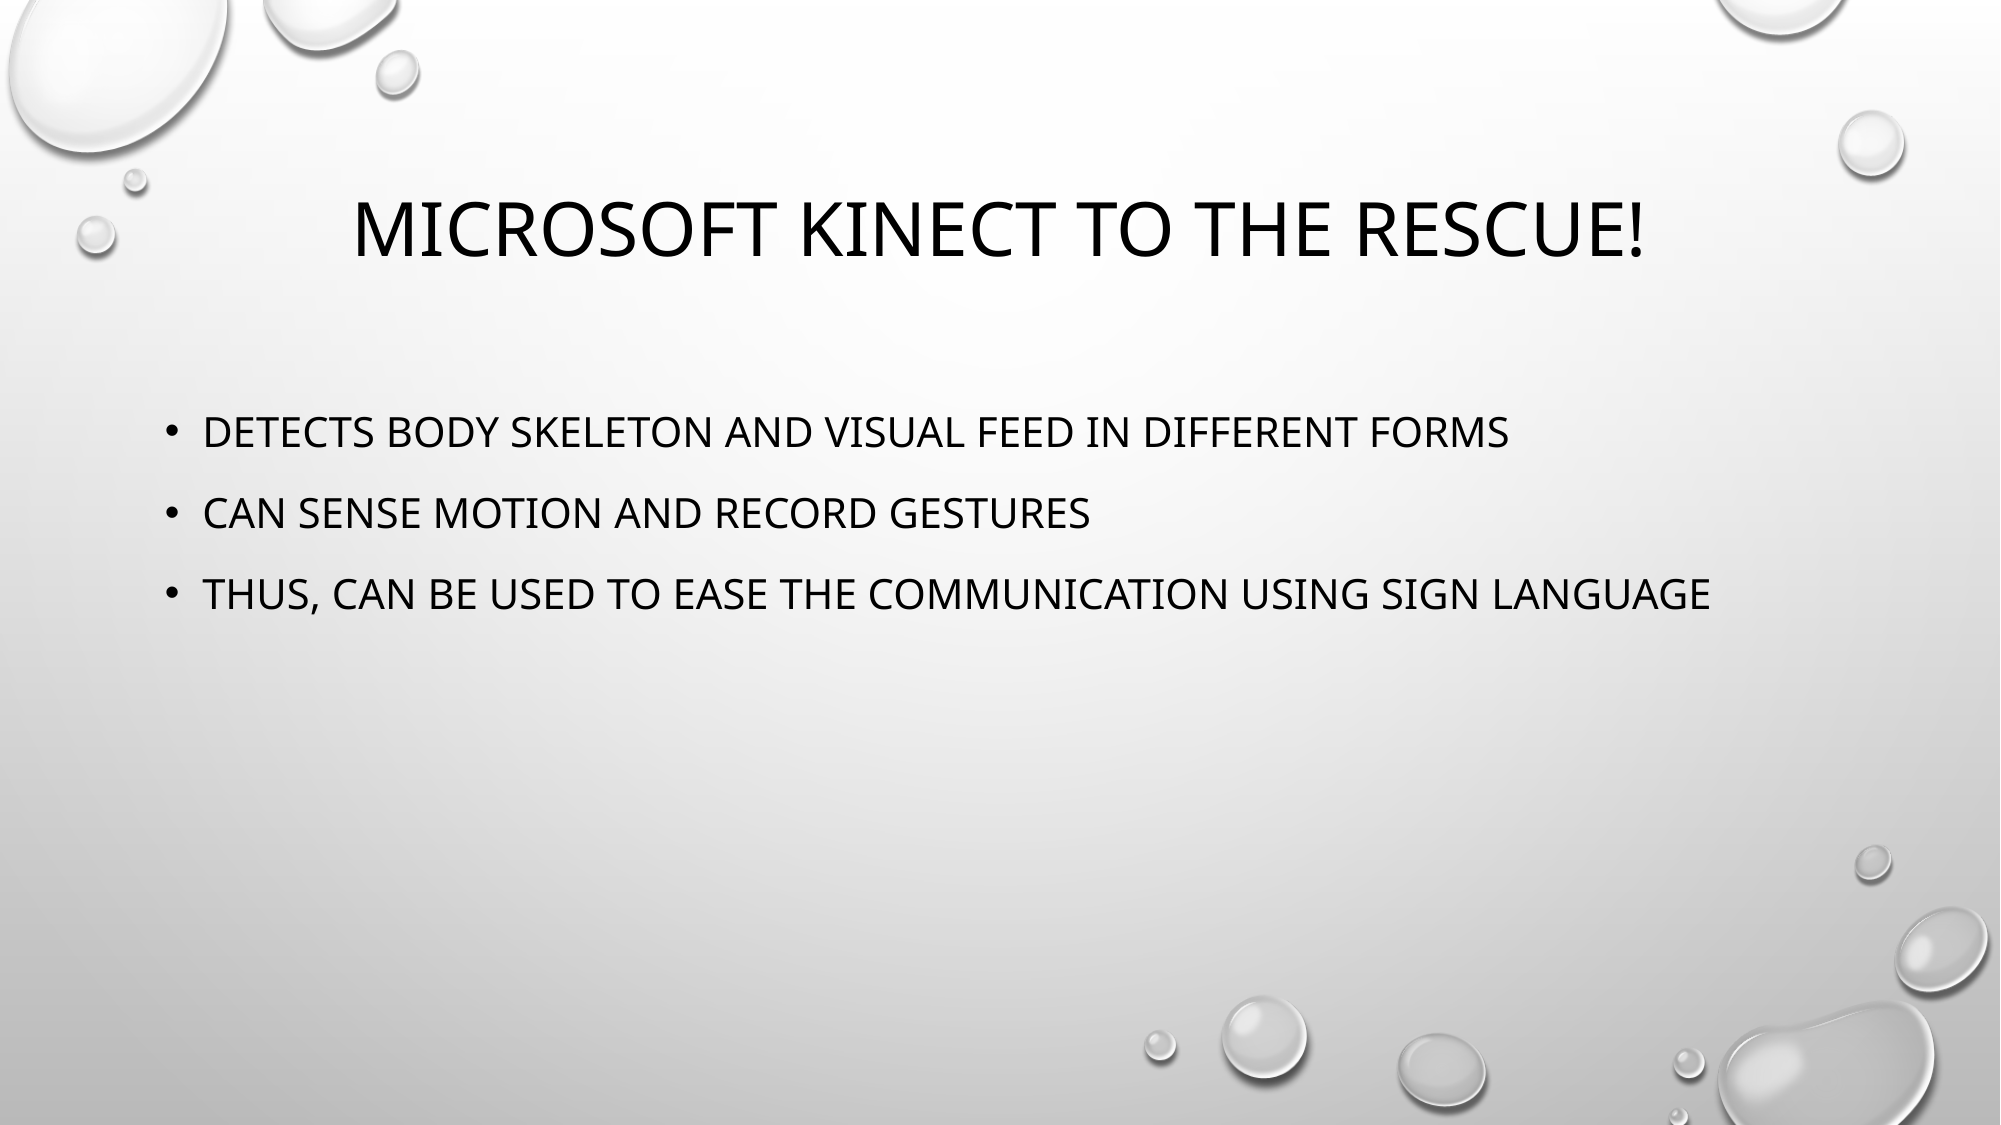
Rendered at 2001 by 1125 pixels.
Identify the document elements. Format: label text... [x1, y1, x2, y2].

list detects body skeleton and visual feed in different forms can sense motion and record gestures Thus, Can be used to ease the communication using sign language [149, 388, 1850, 950]
title Microsoft Kinect to the rescue! [149, 101, 1851, 364]
picture [0, 0, 2000, 1125]
